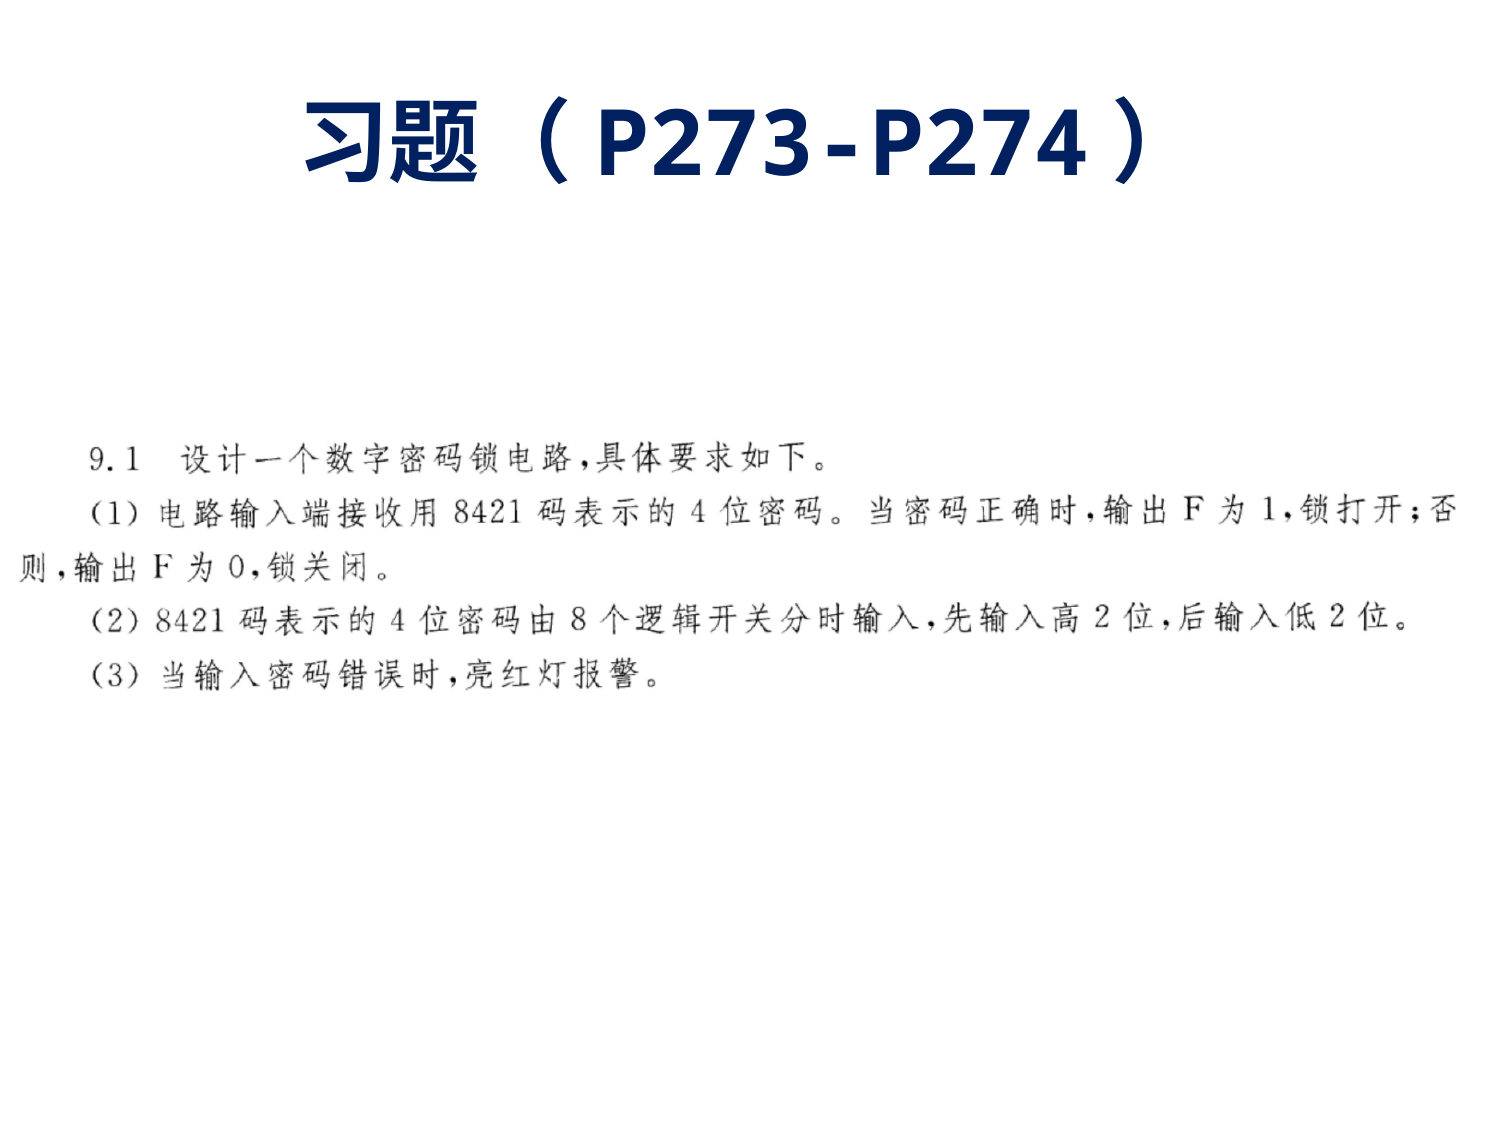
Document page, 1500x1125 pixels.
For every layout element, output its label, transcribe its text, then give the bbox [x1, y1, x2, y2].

title 习题（P273-P274） [75, 45, 1425, 233]
picture [0, 421, 1500, 704]
